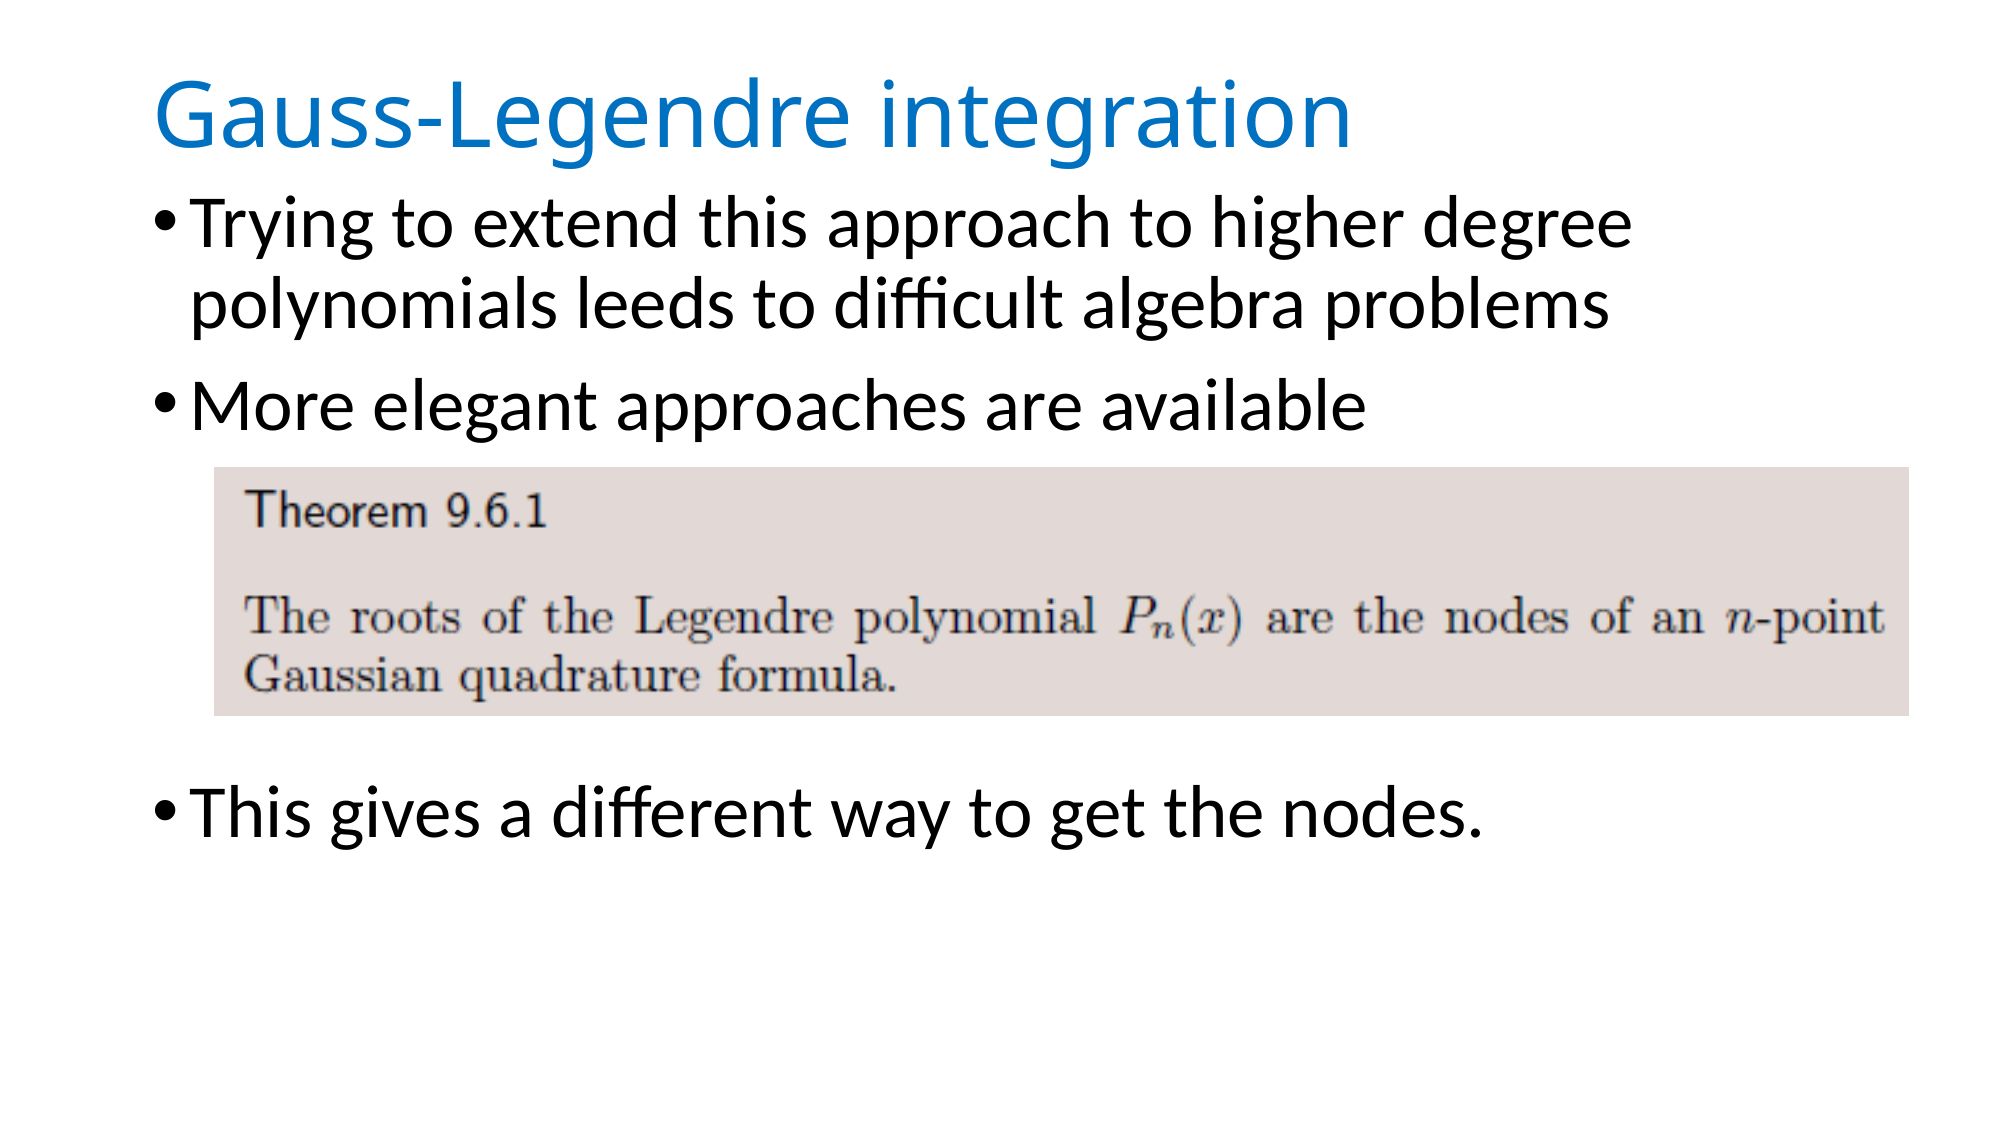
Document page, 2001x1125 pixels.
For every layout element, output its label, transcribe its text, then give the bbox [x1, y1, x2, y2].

picture [214, 467, 1909, 716]
list Trying to extend this approach to higher degree polynomials leeds to difficult algebra problems More elegant approaches are available This gives a different way to get the nodes. [137, 176, 1863, 1074]
title Gauss-Legendre integration [137, 59, 1863, 176]
